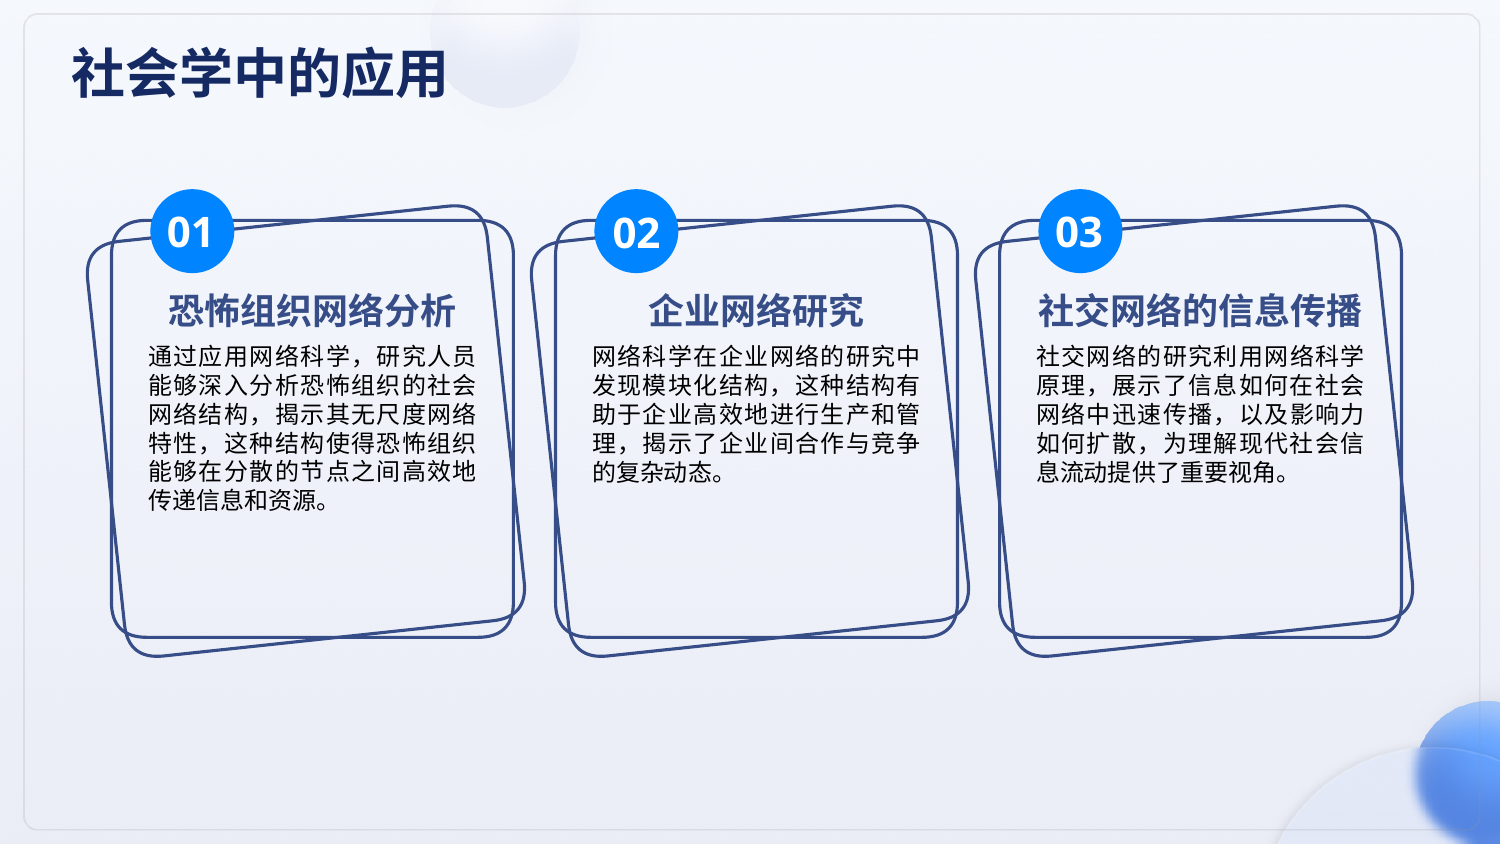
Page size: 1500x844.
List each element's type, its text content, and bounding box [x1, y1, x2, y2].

text_box [1014, 634, 1220, 657]
text_box [318, 205, 483, 220]
text_box [87, 242, 112, 499]
text_box [975, 242, 1001, 498]
text_box 通过应用网络科学，研究人员能够深入分析恐怖组织的社会网络结构，揭示其无尺度网络特性，这种结构使得恐怖组织能够在分散的节点之间高效地传递信息和资源。 [132, 326, 493, 531]
text_box [762, 205, 927, 220]
text_box [111, 348, 514, 638]
text_box [555, 348, 958, 638]
text_box 恐怖组织网络分析 [111, 273, 514, 348]
text_box [555, 225, 569, 273]
text_box [999, 226, 1070, 273]
picture [0, 0, 1500, 844]
text_box 社会学中的应用 [55, 16, 1452, 121]
text_box 01 [124, 184, 258, 272]
text_box [1401, 485, 1413, 615]
text_box [1090, 220, 1402, 273]
text_box 02 [569, 184, 704, 273]
text_box [111, 226, 182, 273]
text_box [531, 242, 556, 498]
text_box [1207, 205, 1371, 220]
text_box [570, 634, 776, 657]
text_box [957, 486, 969, 614]
text_box 企业网络研究 [555, 273, 958, 348]
text_box [999, 348, 1402, 638]
text_box [202, 220, 514, 273]
text_box 社交网络的信息传播 [999, 273, 1402, 348]
text_box [704, 220, 958, 273]
text_box 社交网络的研究利用网络科学原理，展示了信息如何在社会网络中迅速传播，以及影响力如何扩散，为理解现代社会信息流动提供了重要视角。 [1020, 326, 1381, 502]
text_box [513, 486, 525, 614]
text_box [126, 634, 332, 657]
text_box 网络科学在企业网络的研究中发现模块化结构，这种结构有助于企业高效地进行生产和管理，揭示了企业间合作与竞争的复杂动态。 [576, 326, 937, 502]
text_box 03 [1012, 184, 1146, 272]
